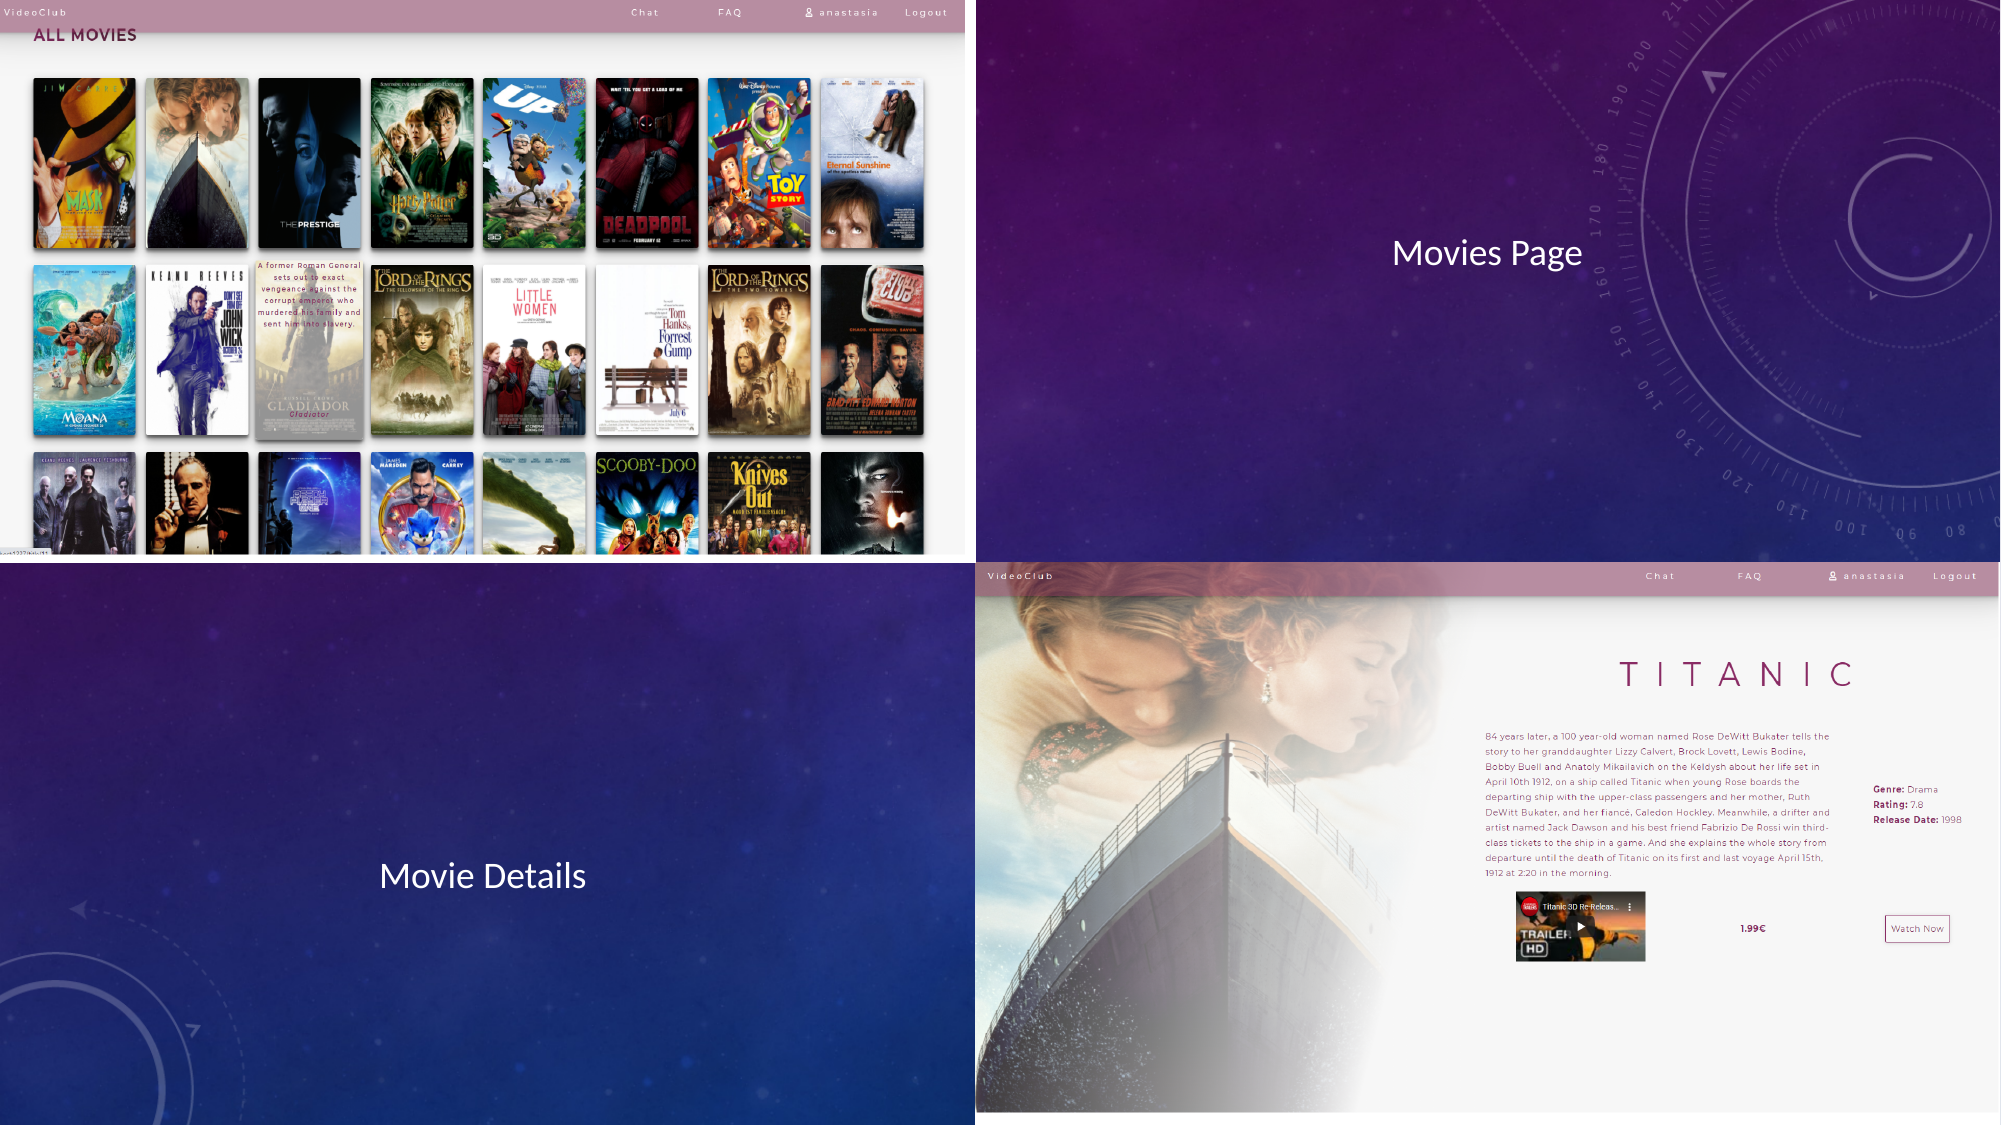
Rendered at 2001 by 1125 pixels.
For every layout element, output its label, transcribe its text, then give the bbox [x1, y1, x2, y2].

picture [0, 0, 2001, 1125]
text_box Movies Page [1377, 220, 1599, 281]
text_box Movie Details [364, 843, 602, 904]
